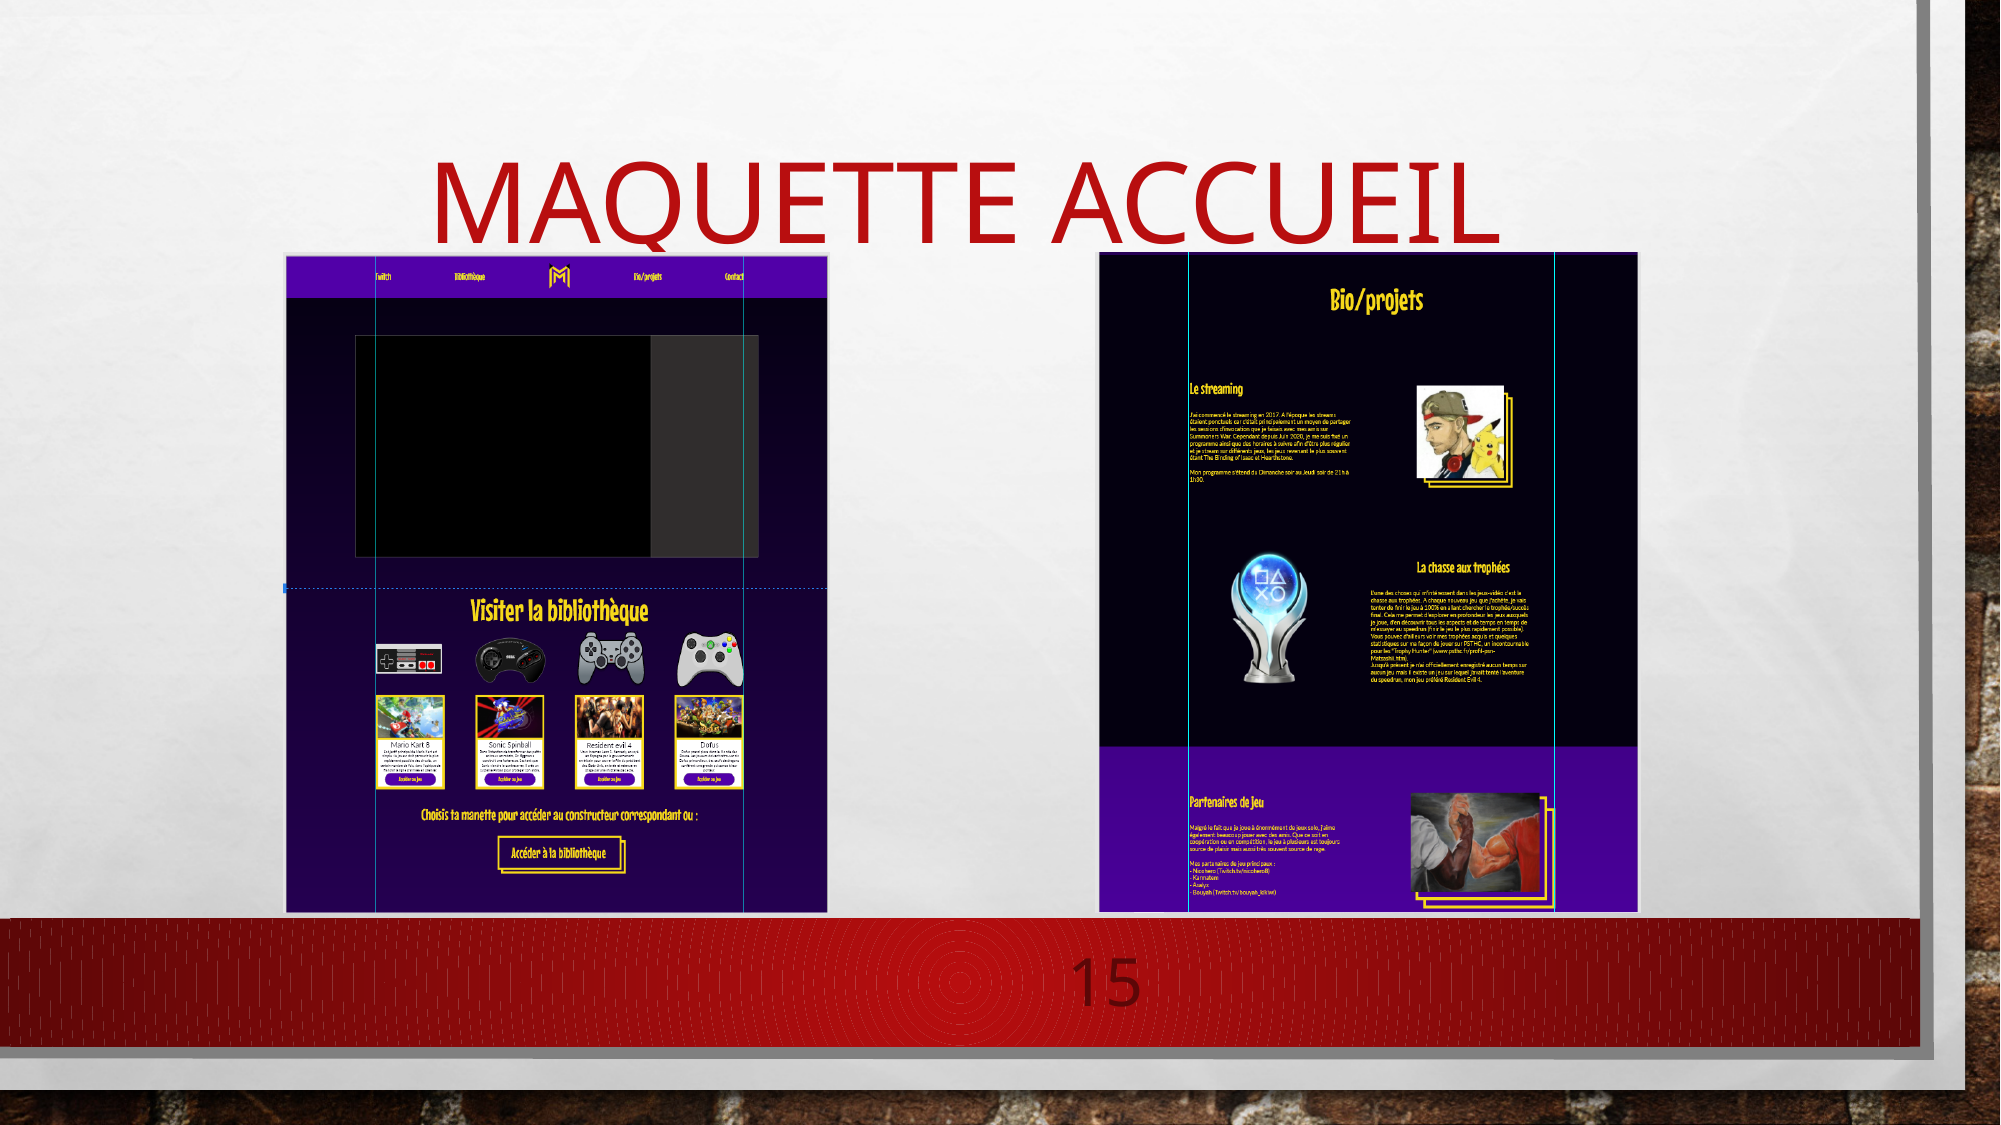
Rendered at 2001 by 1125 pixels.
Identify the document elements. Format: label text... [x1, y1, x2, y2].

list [283, 252, 830, 914]
title Maquette accueil [112, 112, 1818, 303]
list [1094, 252, 1642, 914]
slide_number 15 [1031, 944, 1181, 1027]
picture [0, 0, 2000, 1125]
